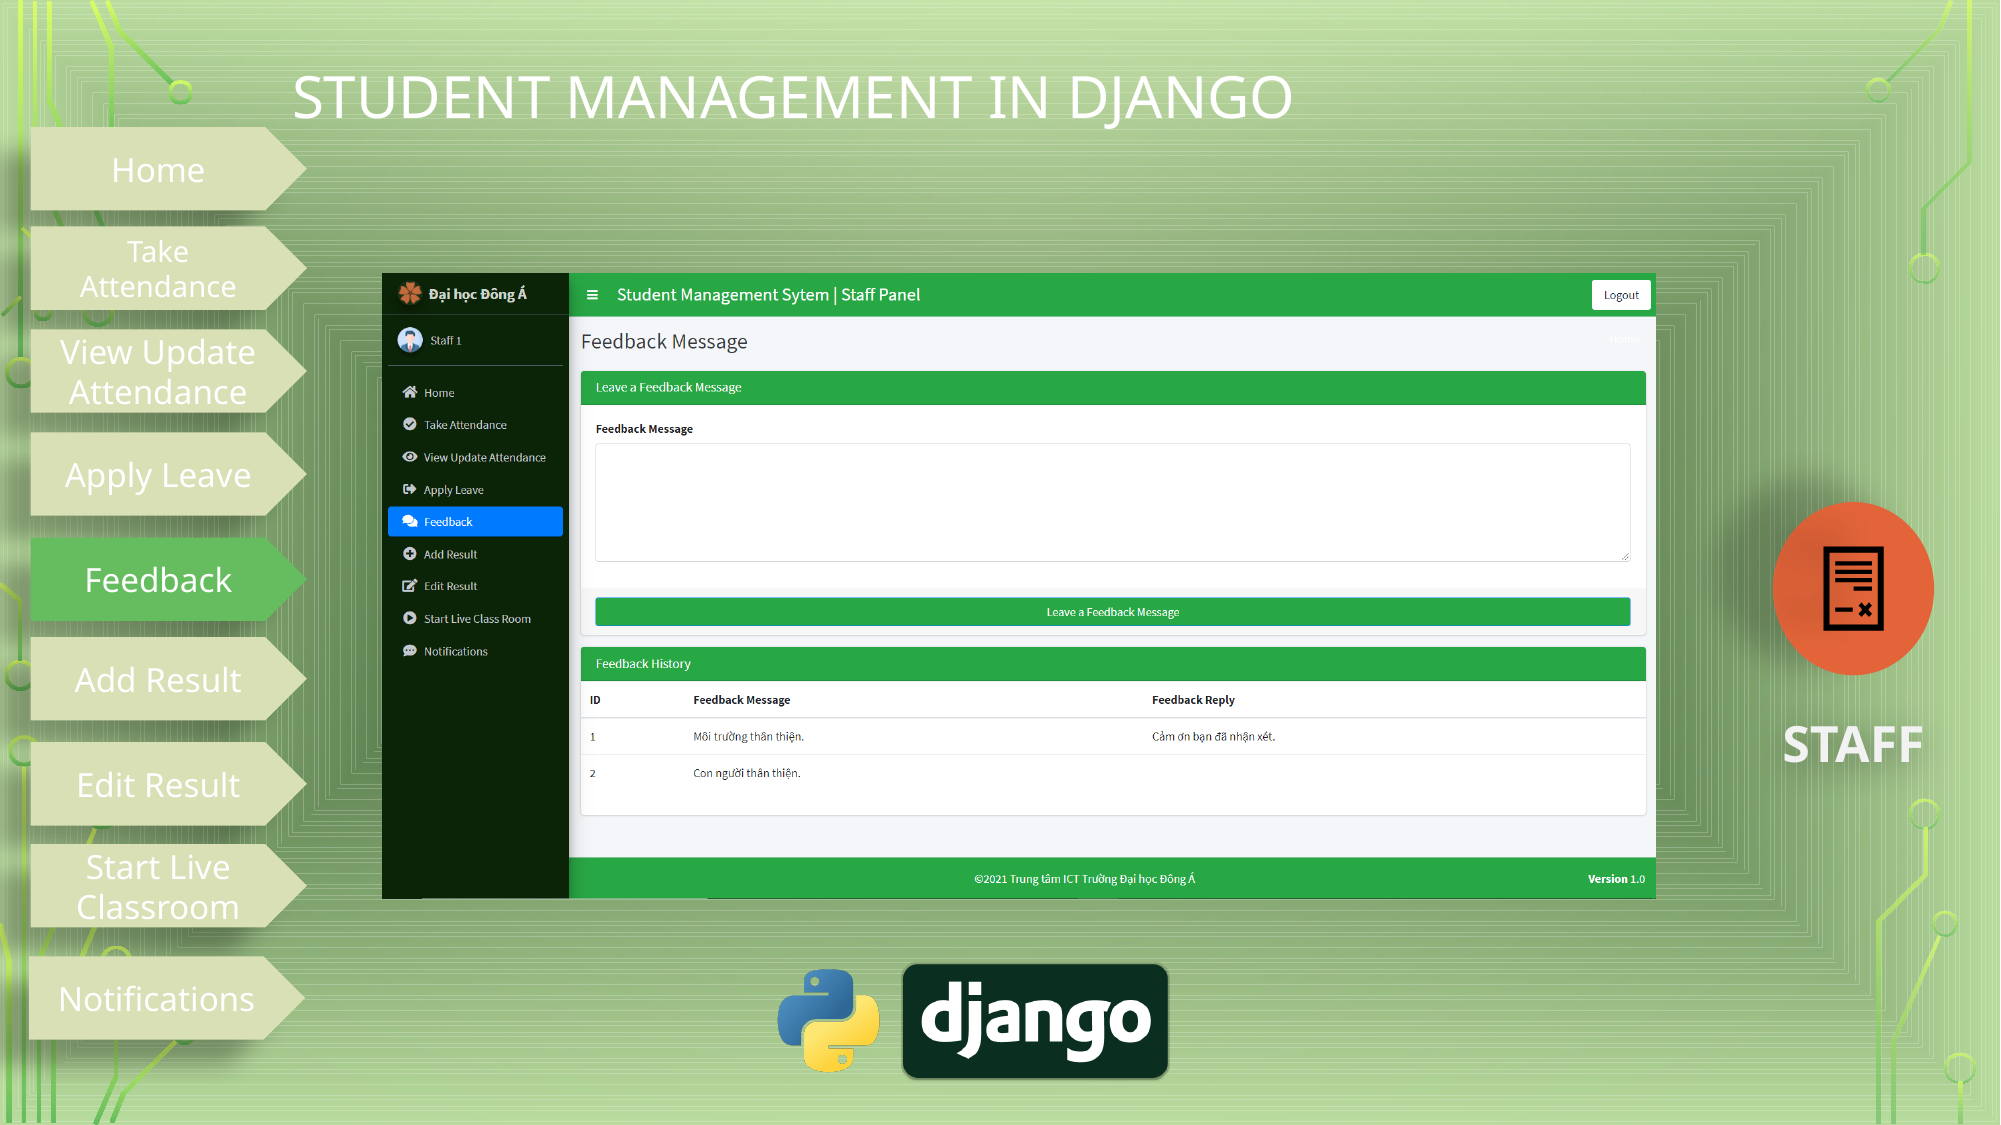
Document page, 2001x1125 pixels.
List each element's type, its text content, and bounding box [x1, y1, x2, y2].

text_box View Update Attendance [29, 328, 308, 415]
text_box Home [29, 125, 308, 212]
text_box Take Attendance [29, 225, 308, 312]
text_box Feedback [29, 536, 308, 623]
text_box Notifications [27, 955, 306, 1041]
picture [382, 273, 1656, 899]
text_box Apply Leave [29, 431, 308, 518]
text_box Add Result [29, 635, 308, 722]
text_box Start Live Classroom [29, 842, 308, 929]
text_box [1705, 501, 2000, 816]
text_box Edit Result [29, 740, 308, 827]
title Student management in django [259, 36, 1329, 163]
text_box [734, 899, 1207, 1125]
